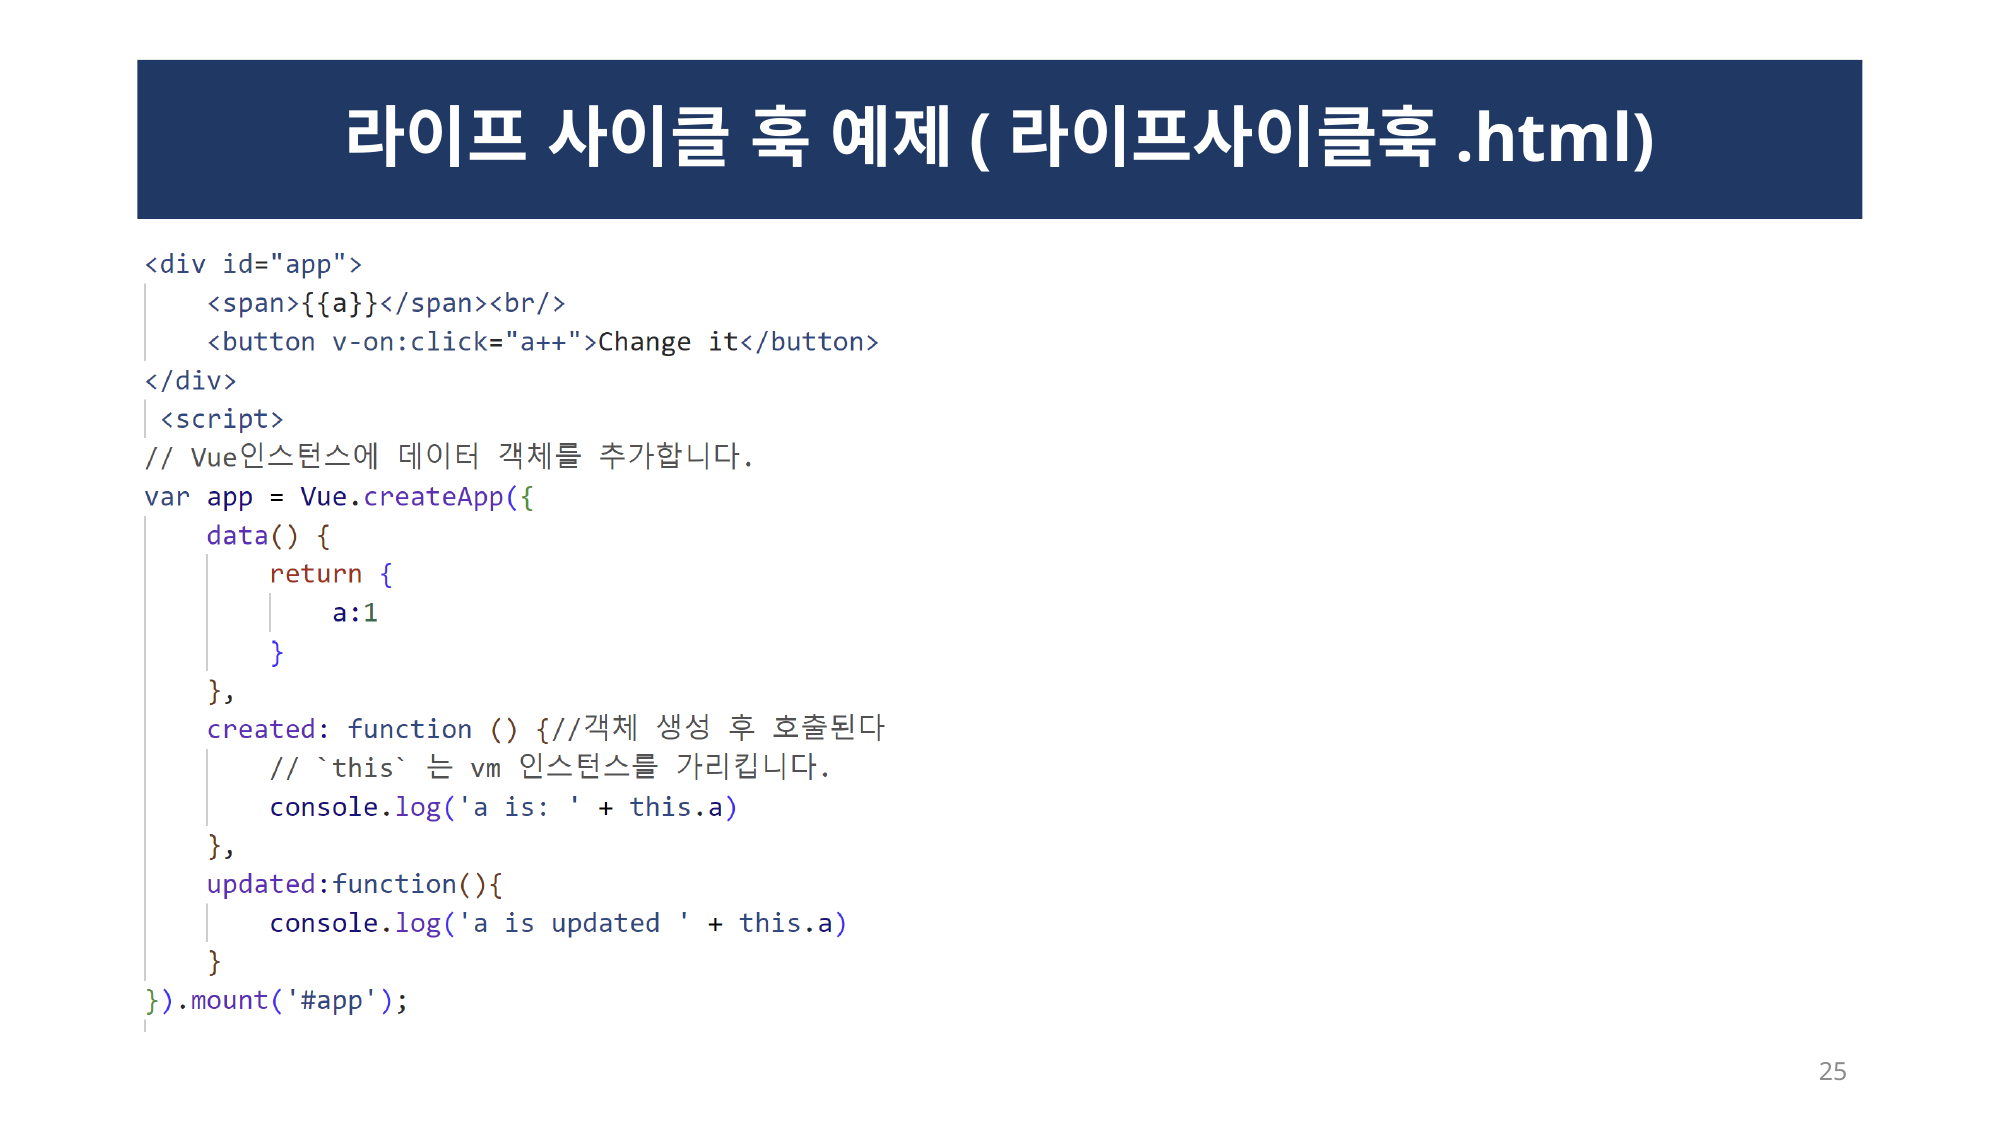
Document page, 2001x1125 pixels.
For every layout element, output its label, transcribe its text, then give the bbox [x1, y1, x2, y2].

slide_number 25 [1412, 1042, 1863, 1103]
picture [126, 247, 1012, 1032]
title 라이프 사이클 훅 예제(라이프사이클훅.html) [137, 59, 1863, 219]
